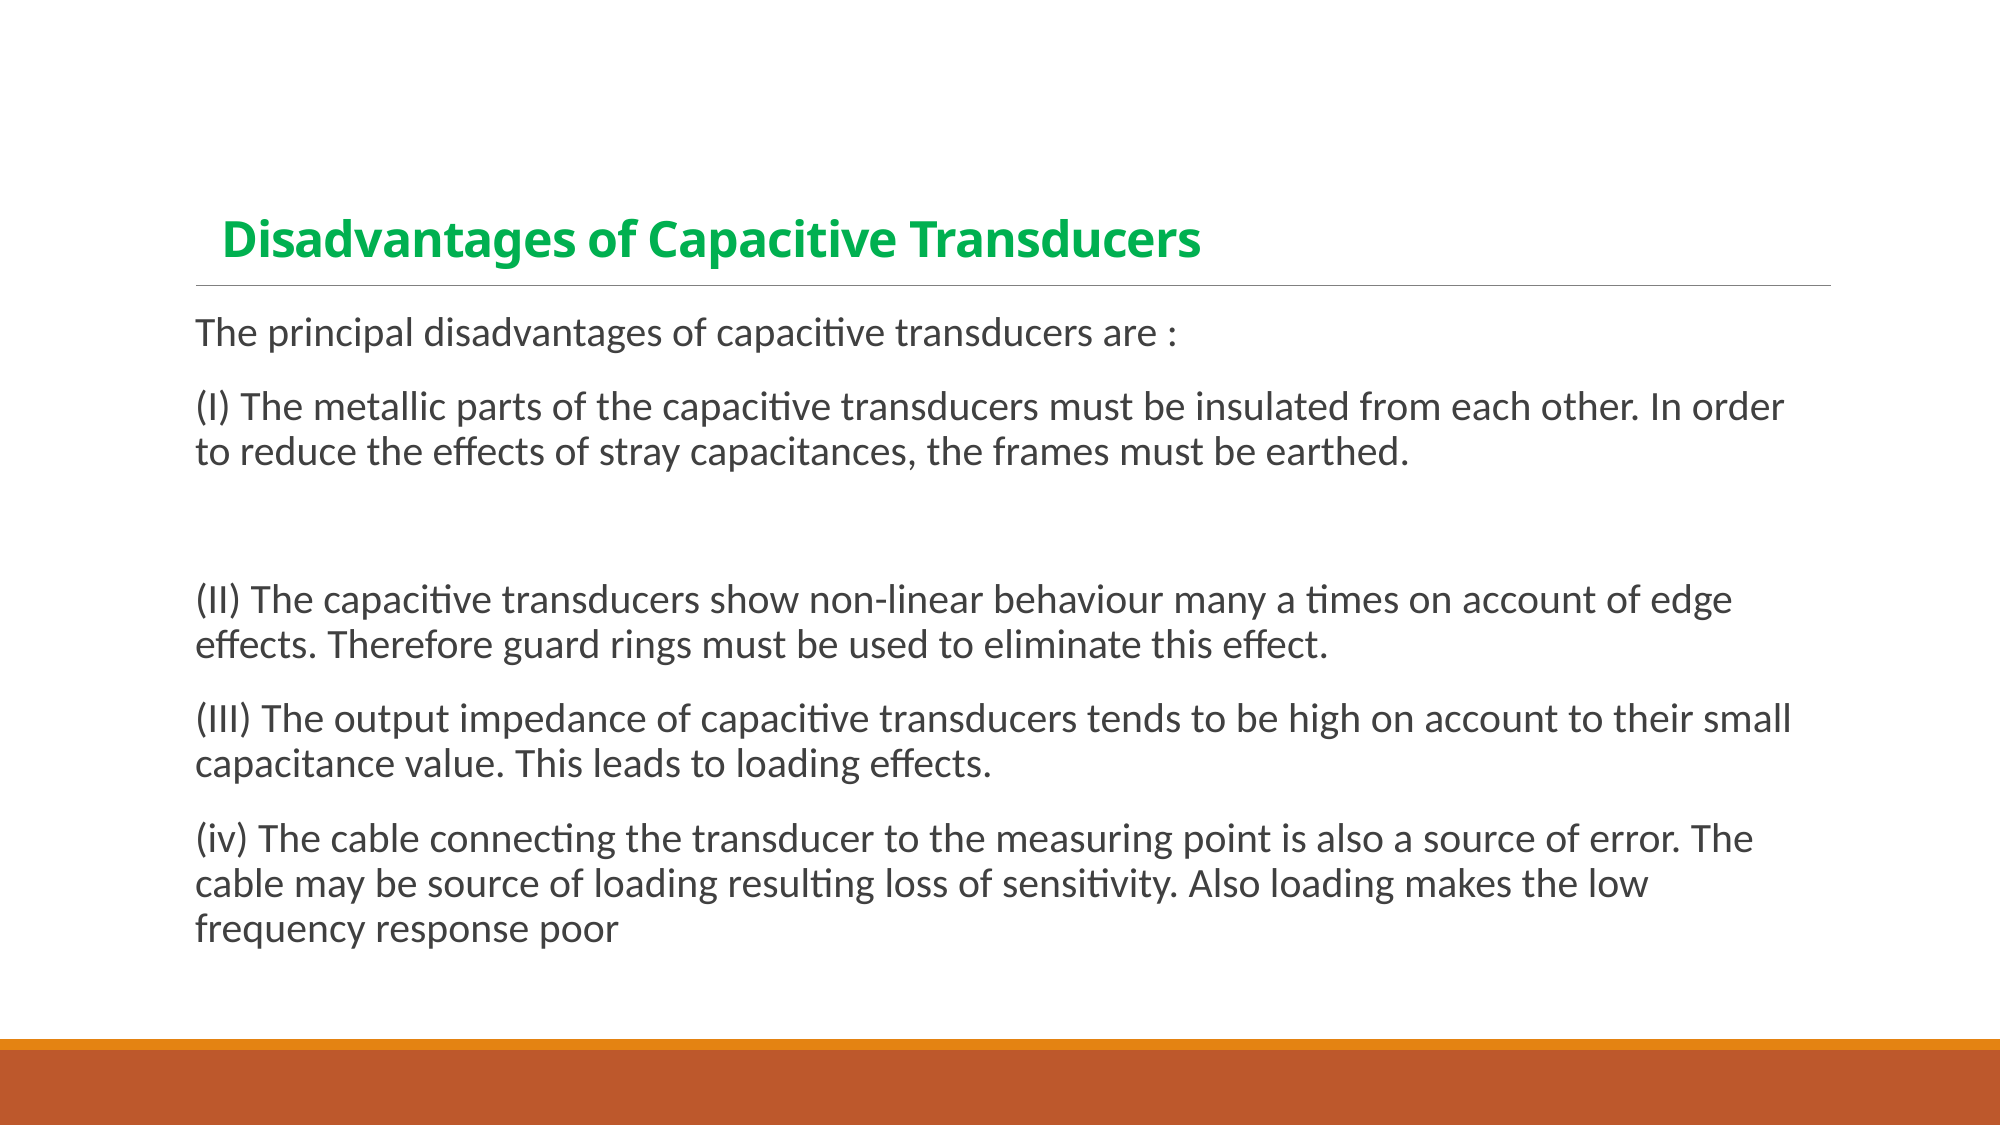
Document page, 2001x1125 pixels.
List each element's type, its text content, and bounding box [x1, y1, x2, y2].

list The principal disadvantages of capacitive transducers are : (I) The metallic parts of the capacitive transducers must be insulated from each other. In order to reduce the effects of stray capacitances, the frames must be earthed. (II) The capacitive transducers show non-linear behaviour many a times on account of edge effects. Therefore guard rings must be used to eliminate this effect. (III) The output impedance of capacitive transducers tends to be high on account to their small capacitance value. This leads to loading effects. (iv) The cable connecting the transducer to the measuring point is also a source of error. The cable may be source of loading resulting loss of sensitivity. Also loading makes the low frequency response poor [180, 302, 1830, 963]
title Disadvantages of Capacitive Transducers [180, 47, 1830, 285]
